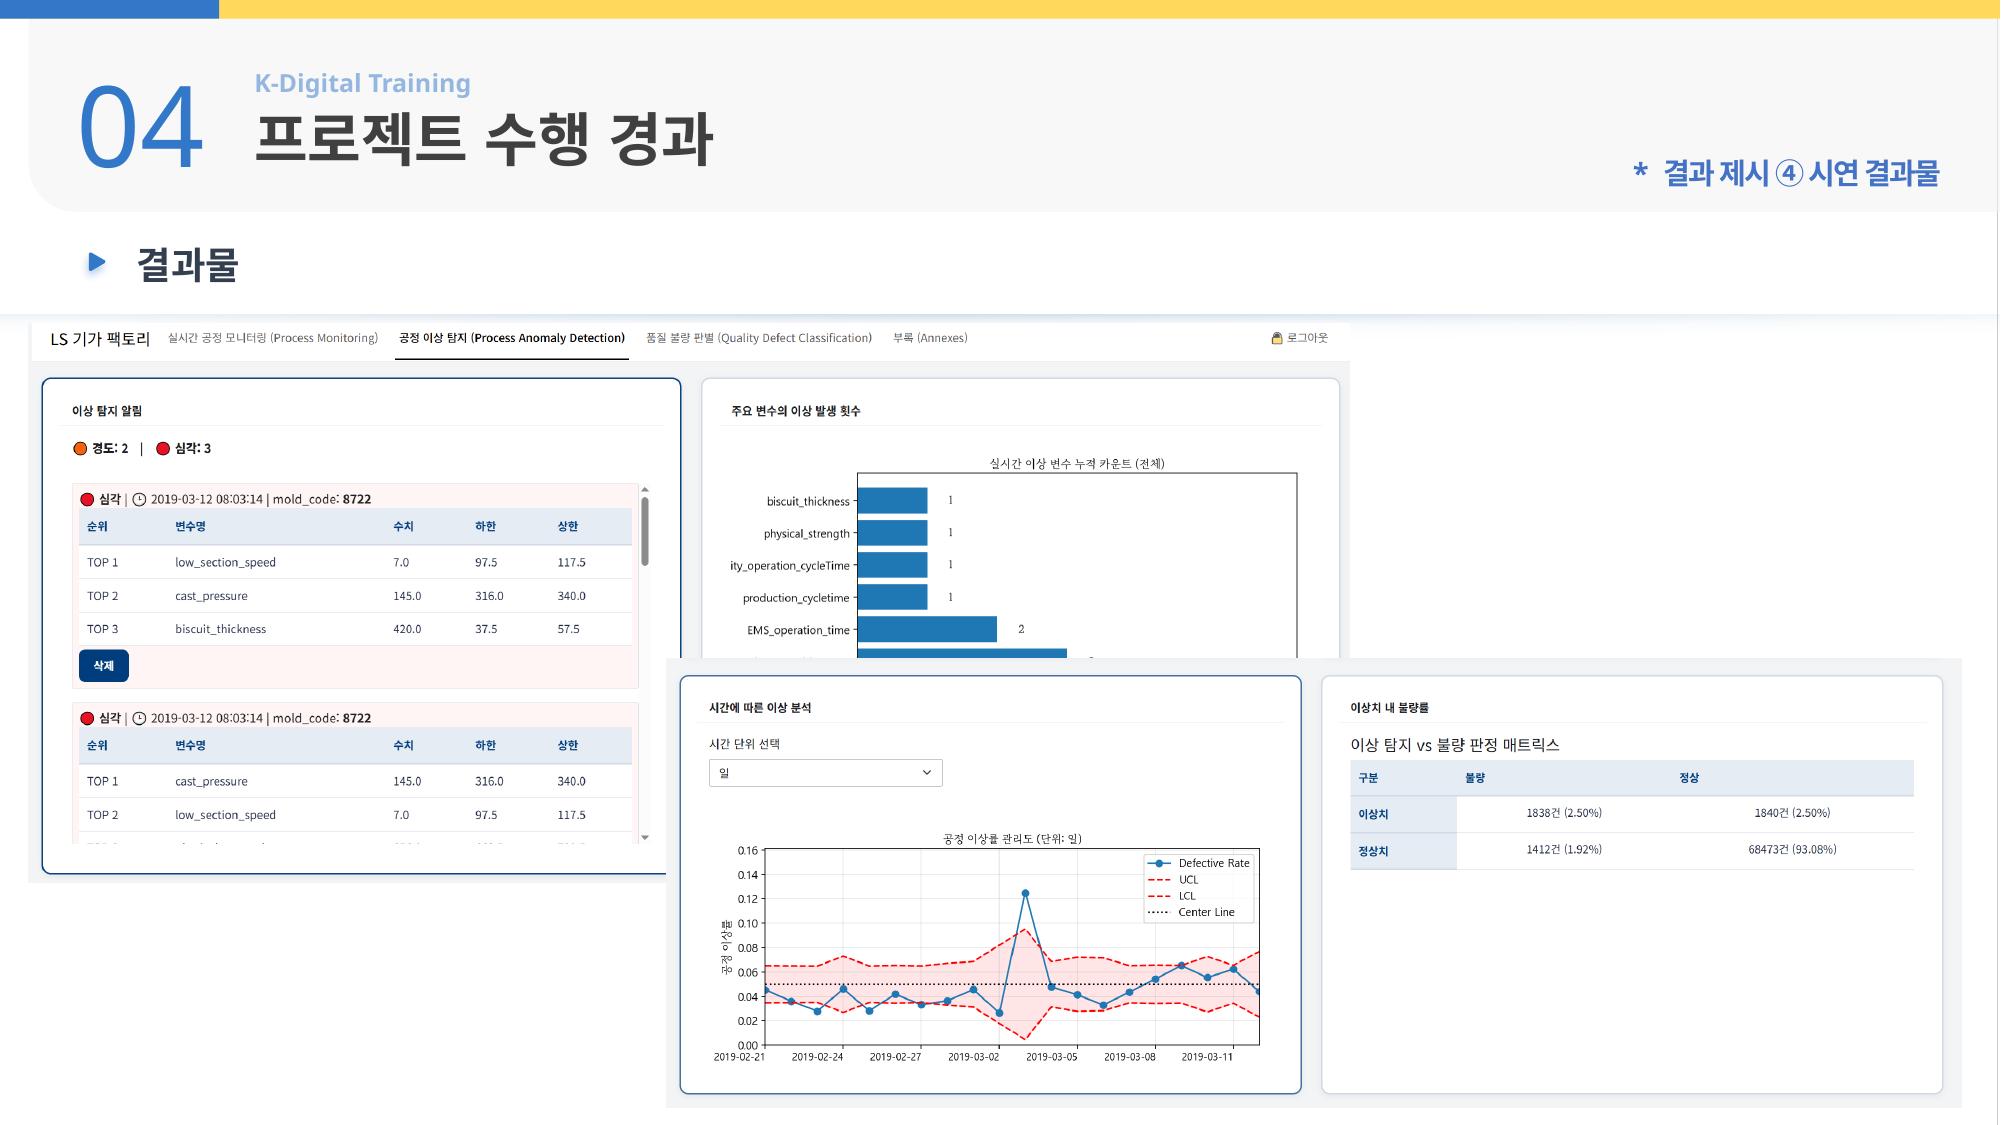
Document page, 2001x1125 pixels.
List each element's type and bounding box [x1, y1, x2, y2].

text_box [61, 54, 1038, 191]
text_box [88, 234, 1816, 296]
picture [0, 0, 2000, 1125]
